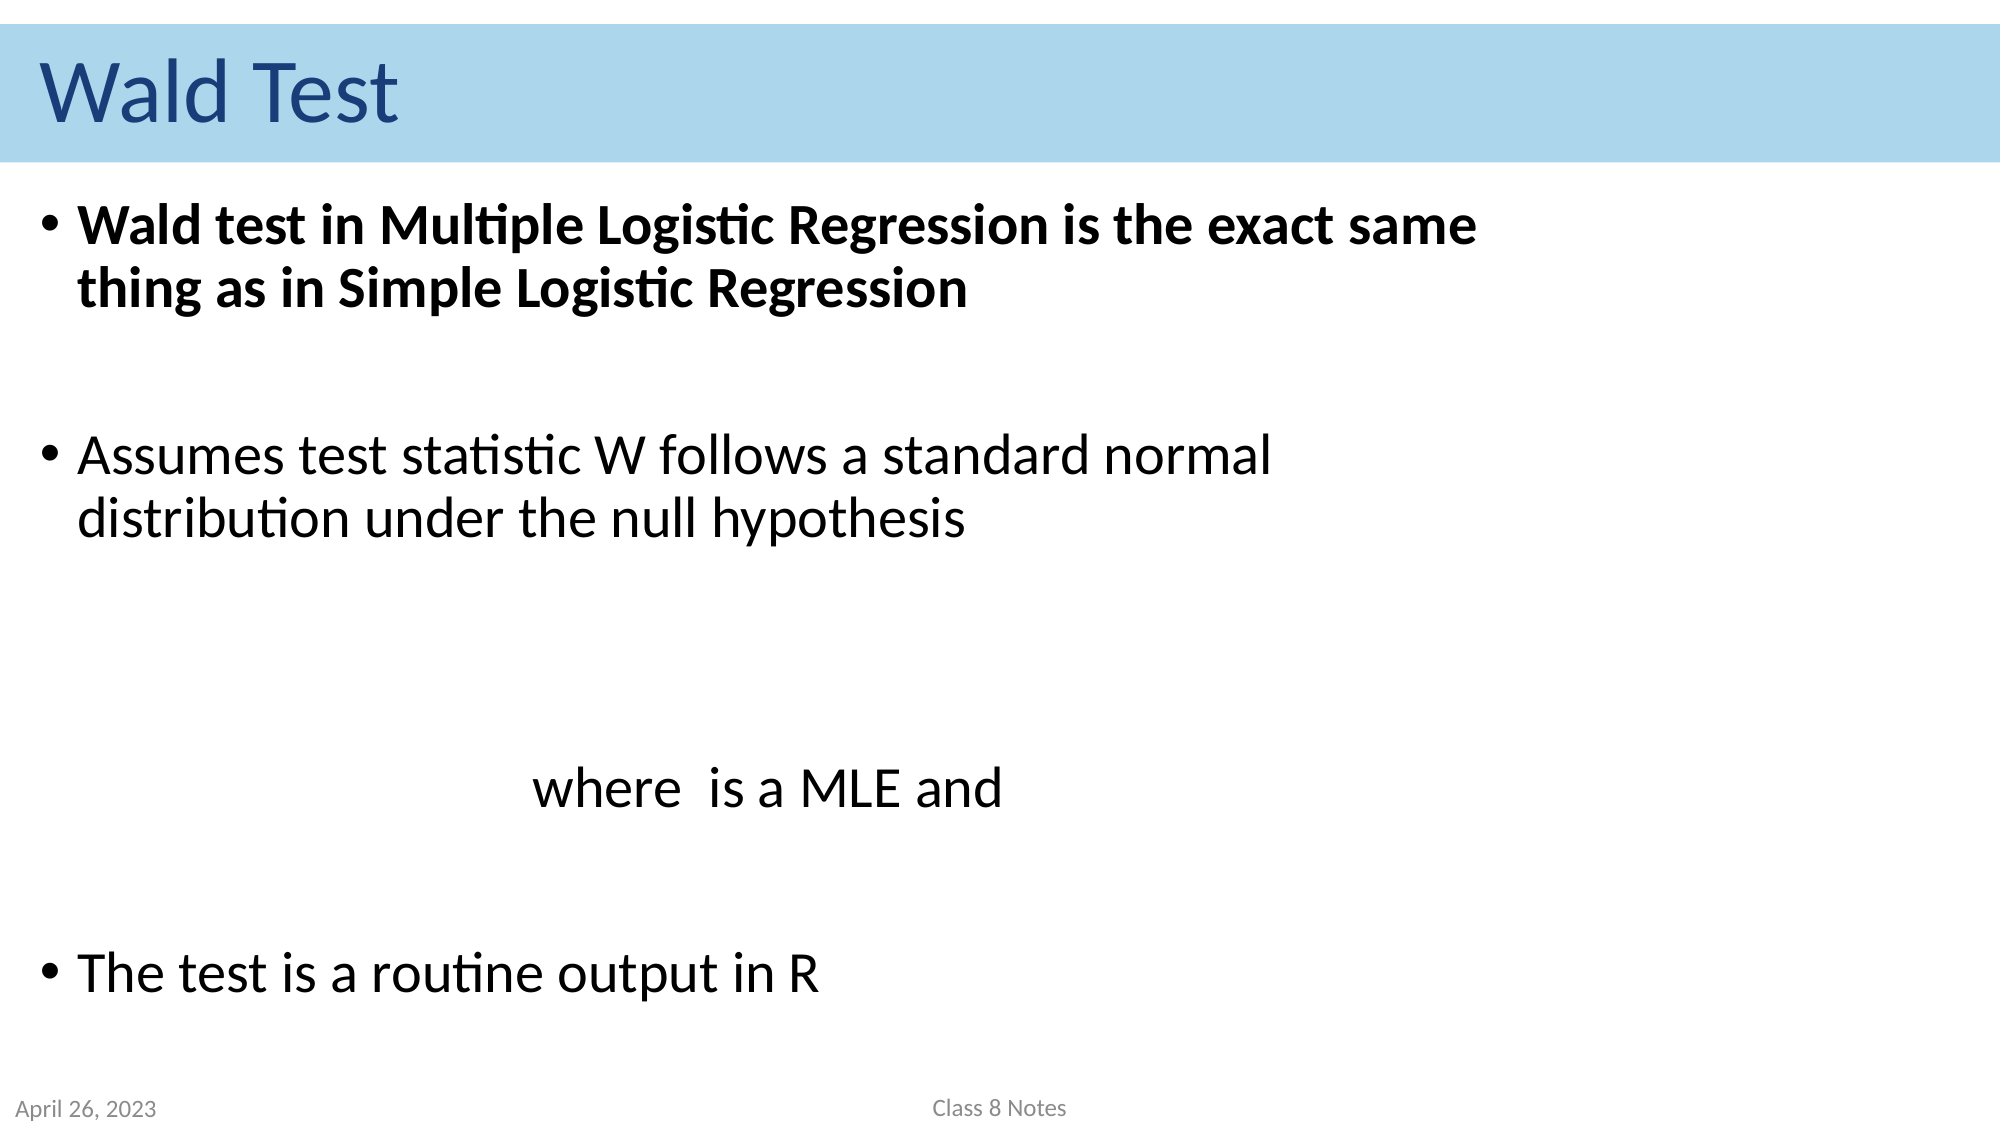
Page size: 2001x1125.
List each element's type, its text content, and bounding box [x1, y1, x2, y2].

footer Class 8 Notes [662, 1087, 1338, 1125]
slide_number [0, 1089, 450, 1125]
title Wald Test [24, 24, 1975, 163]
text_box [0, 23, 2000, 163]
